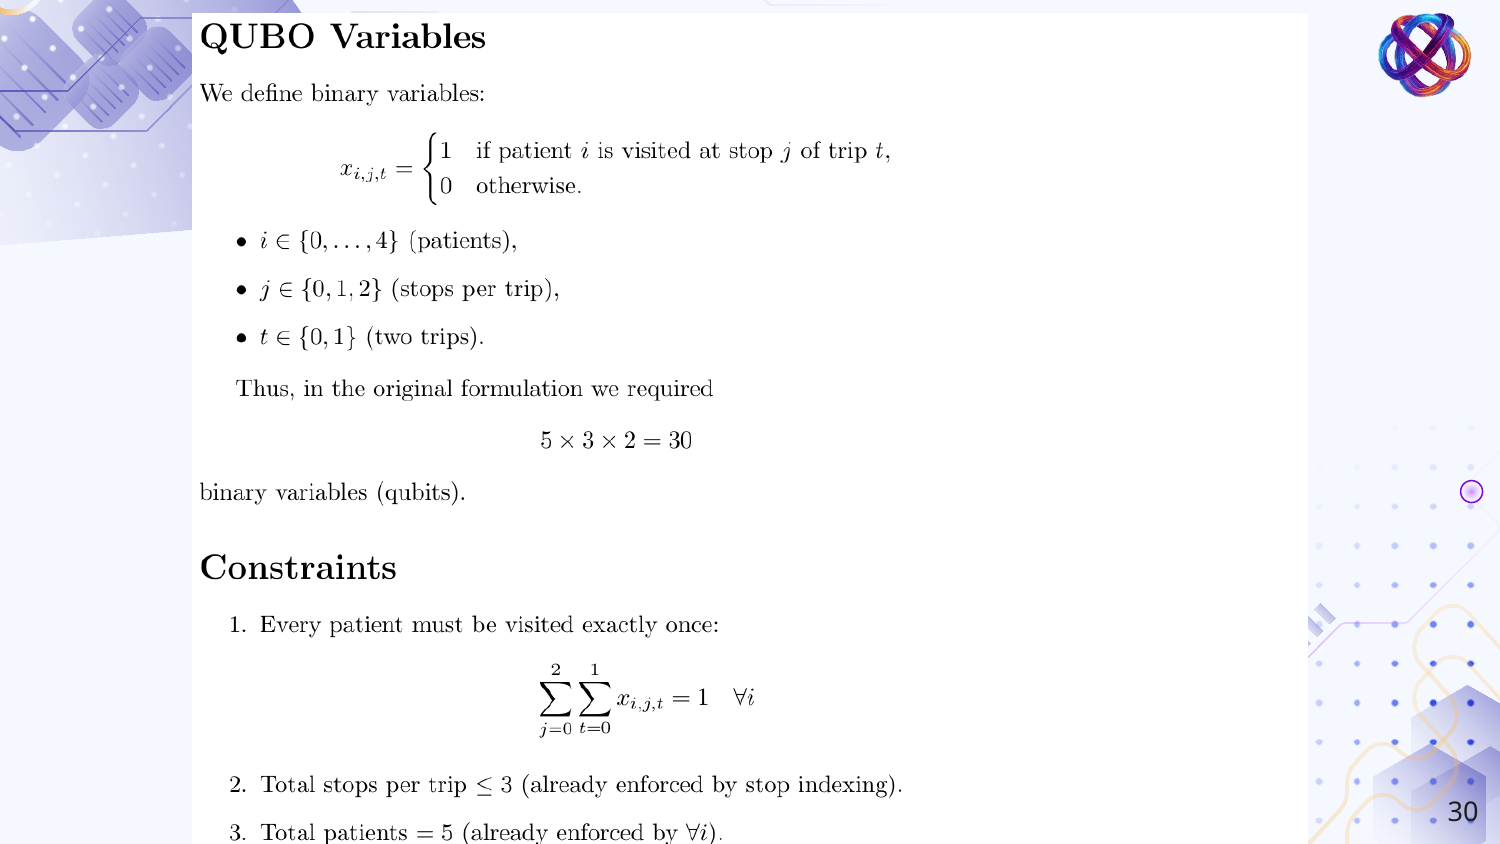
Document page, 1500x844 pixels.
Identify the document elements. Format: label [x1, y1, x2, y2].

picture [192, 13, 1308, 844]
picture [1363, 2, 1485, 111]
text_box [1313, 395, 1500, 844]
text_box [1460, 480, 1483, 503]
text_box [0, 0, 886, 556]
